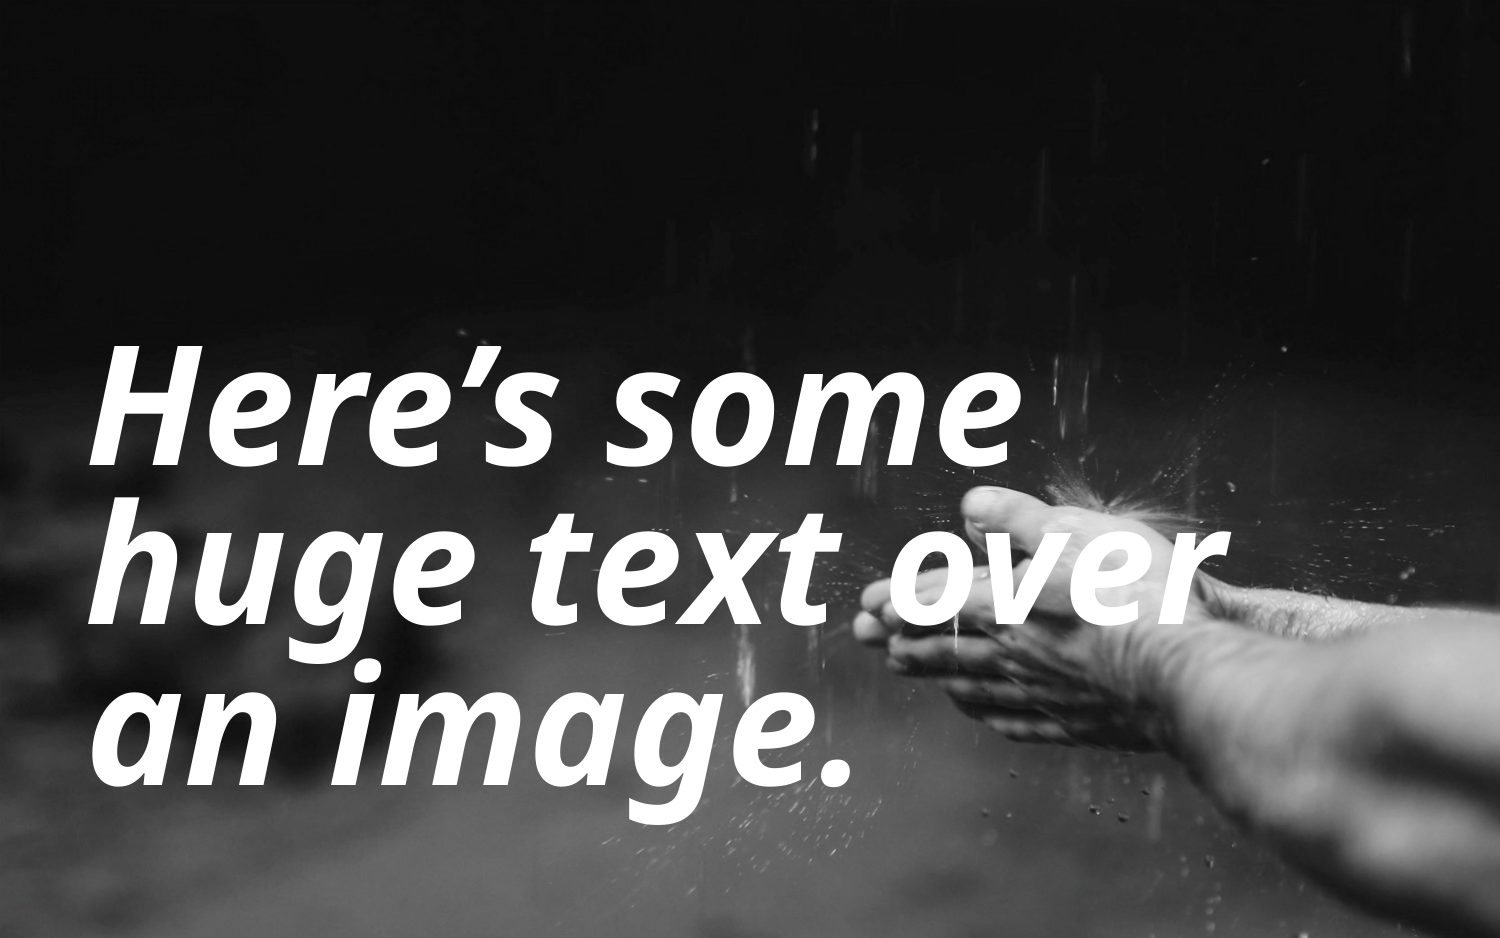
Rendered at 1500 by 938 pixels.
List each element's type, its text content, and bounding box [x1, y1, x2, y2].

picture [0, 0, 1500, 938]
title Here’s some huge text over an image. [85, 135, 1415, 825]
